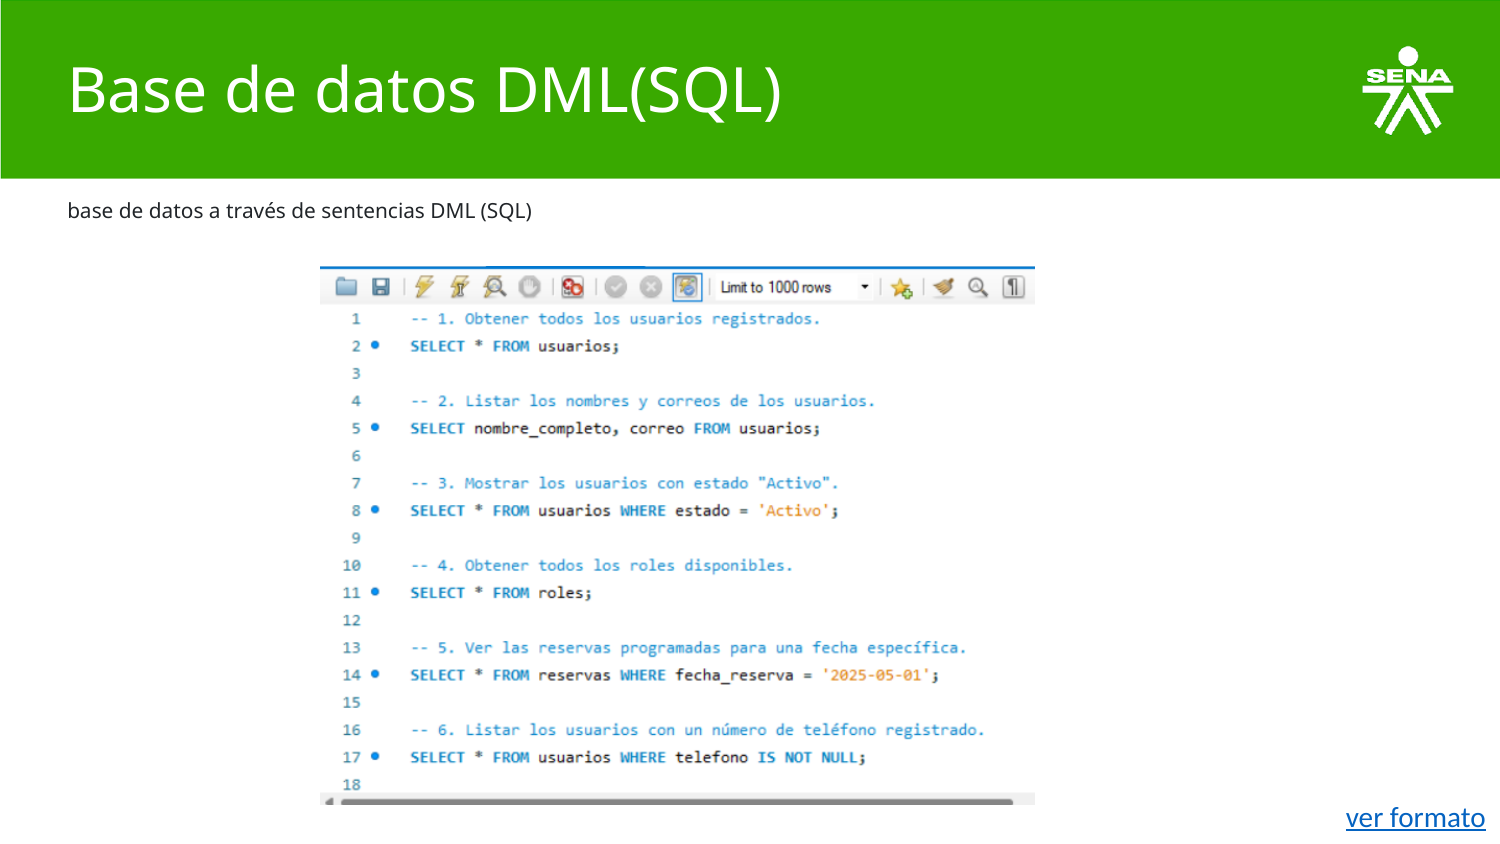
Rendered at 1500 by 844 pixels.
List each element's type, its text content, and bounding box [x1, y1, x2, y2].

text_box base de datos a través de sentencias DML (SQL) [56, 185, 779, 256]
text_box ver formato [1334, 786, 1500, 844]
picture [0, 0, 1500, 844]
title Base de datos DML(SQL) [56, 40, 1319, 144]
